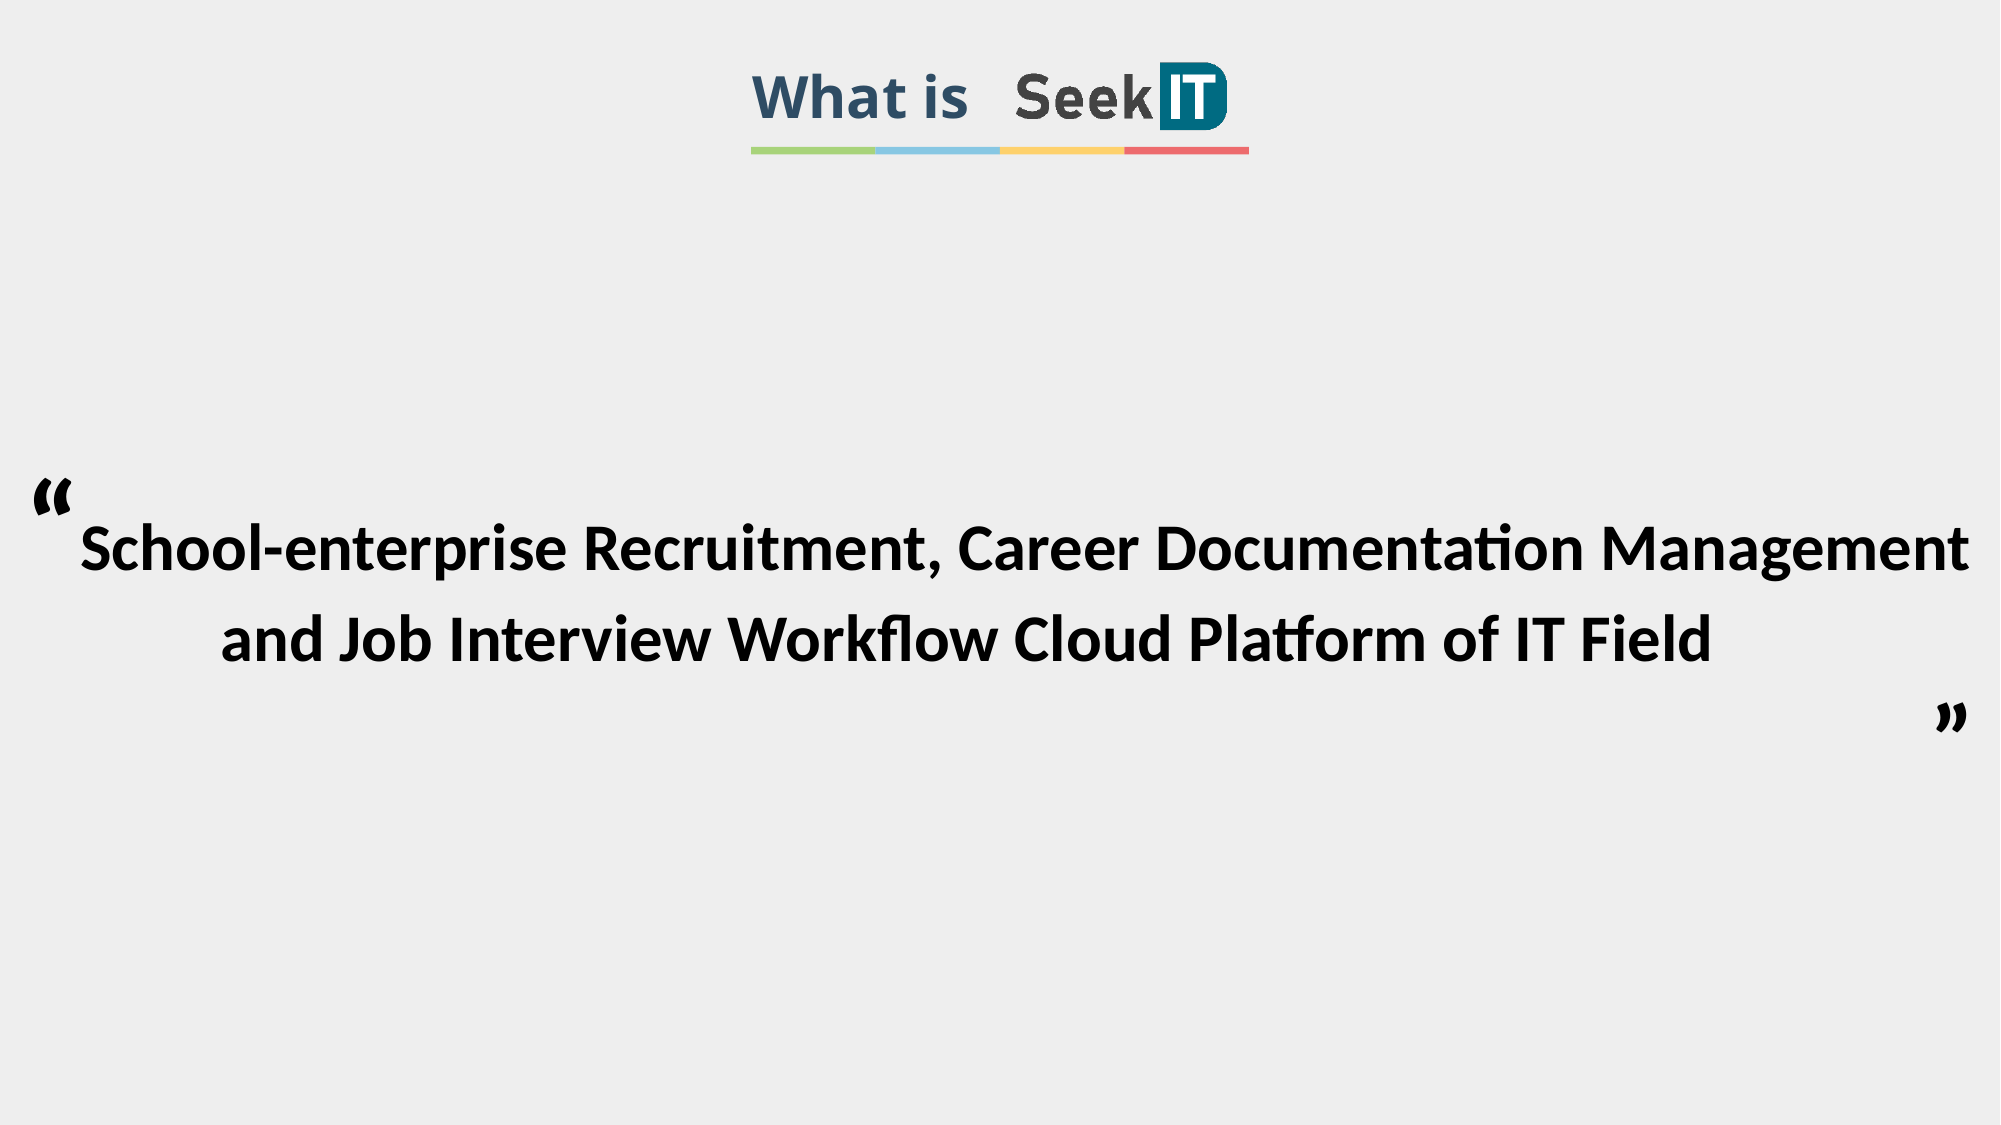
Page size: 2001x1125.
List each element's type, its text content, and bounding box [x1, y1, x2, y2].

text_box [751, 146, 999, 155]
text_box “School-enterprise Recruitment, Career Documentation Management and Job Interview Workflow Cloud Platform of IT Field ” [10, 437, 1990, 803]
text_box What is [736, 52, 999, 138]
picture [999, 47, 1241, 155]
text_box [1241, 146, 1249, 155]
